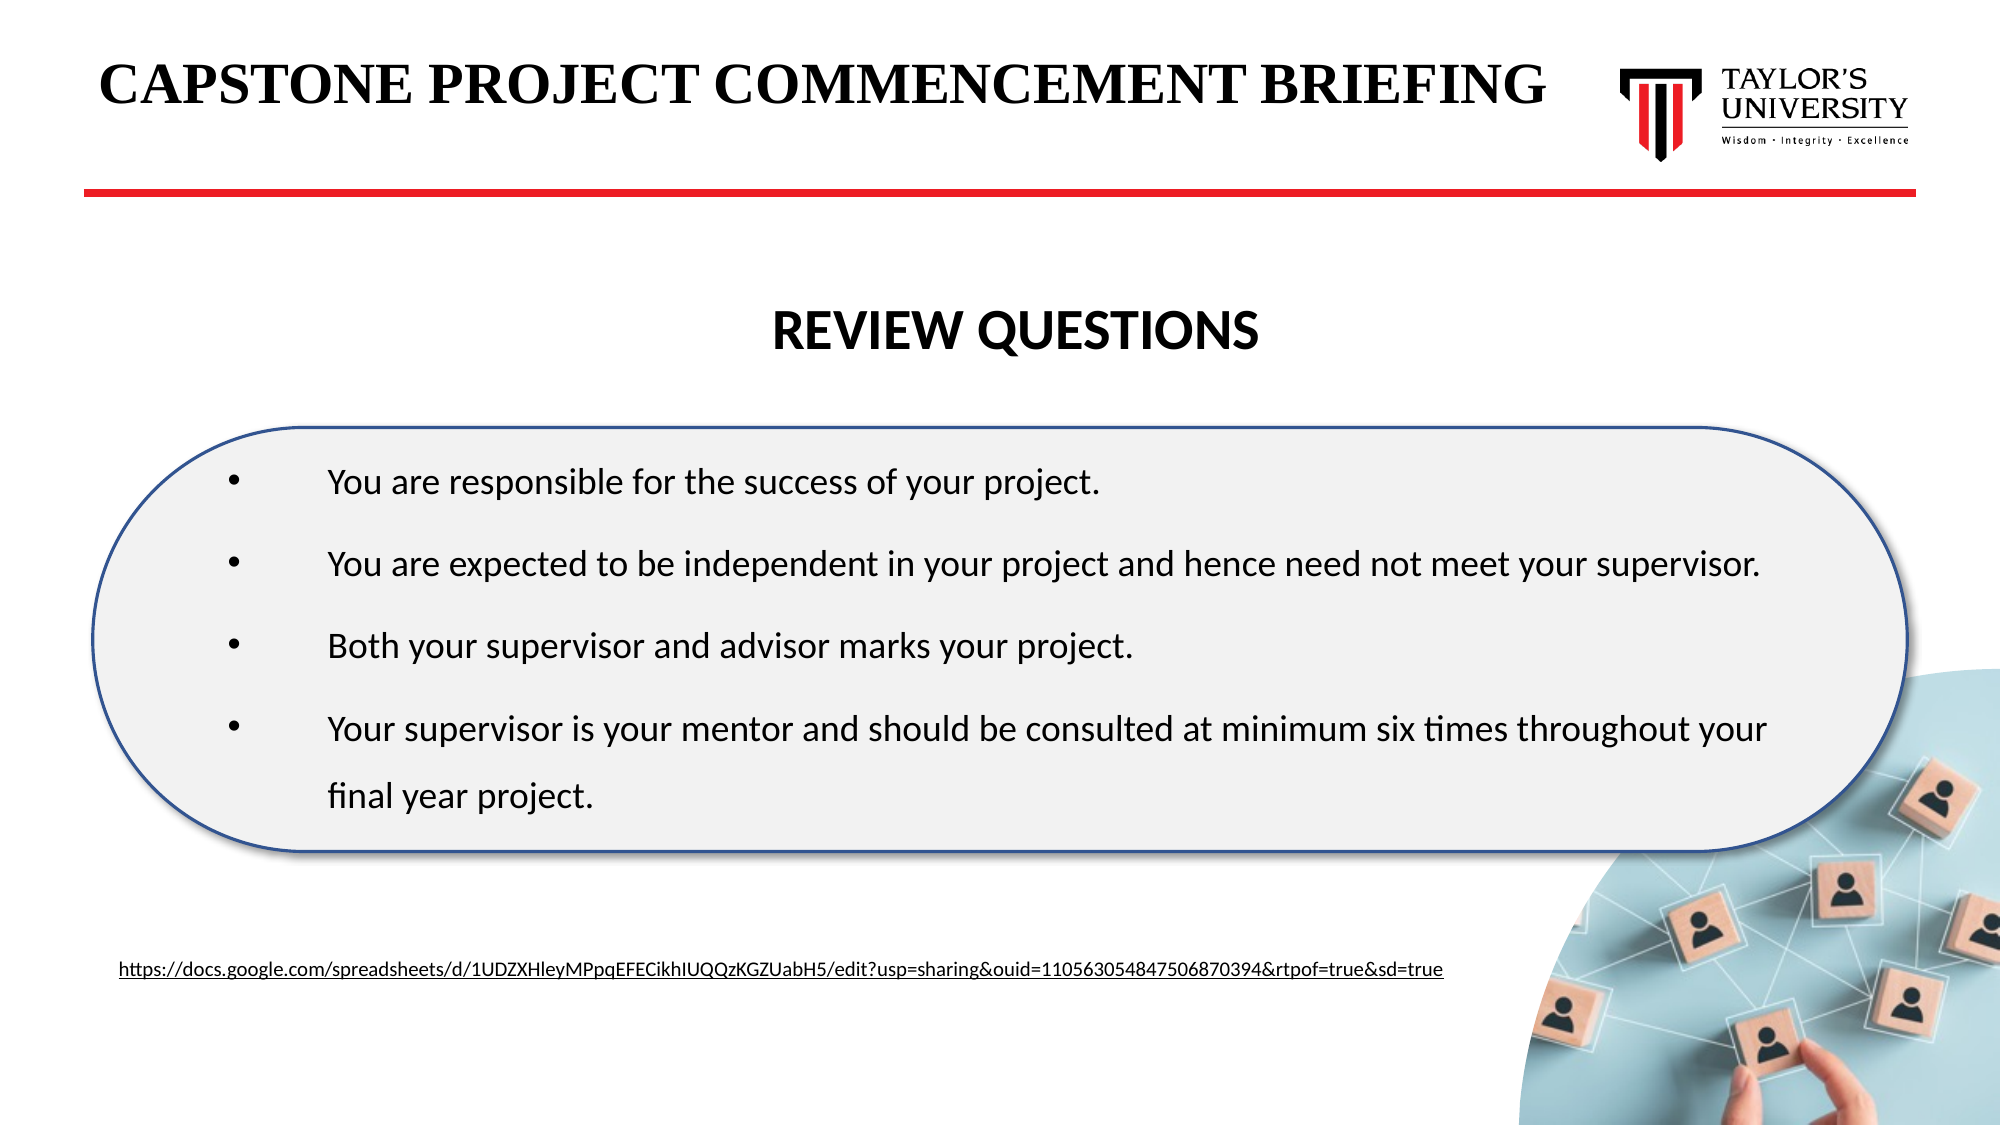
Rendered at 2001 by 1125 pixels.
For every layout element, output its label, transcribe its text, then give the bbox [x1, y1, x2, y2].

picture [1620, 68, 1908, 162]
text_box https://docs.google.com/spreadsheets/d/1UDZXHleyMPpqEFECikhIUQQzKGZUabH5/edit?usp=sharing&ouid=110563054847506870394&rtpof=true&sd=true [103, 947, 1518, 988]
picture [1518, 668, 2000, 1125]
text_box REVIEW QUESTIONS [380, 283, 1652, 369]
text_box [1849, 491, 1909, 668]
text_box You are responsible for the success of your project. You are expected to be independent in your project and hence need not meet your supervisor. Both your supervisor and advisor marks your project. Your supervisor is your mentor and should be consulted at minimum six times throughout your final year project. [212, 427, 1849, 824]
text_box [91, 447, 1518, 853]
